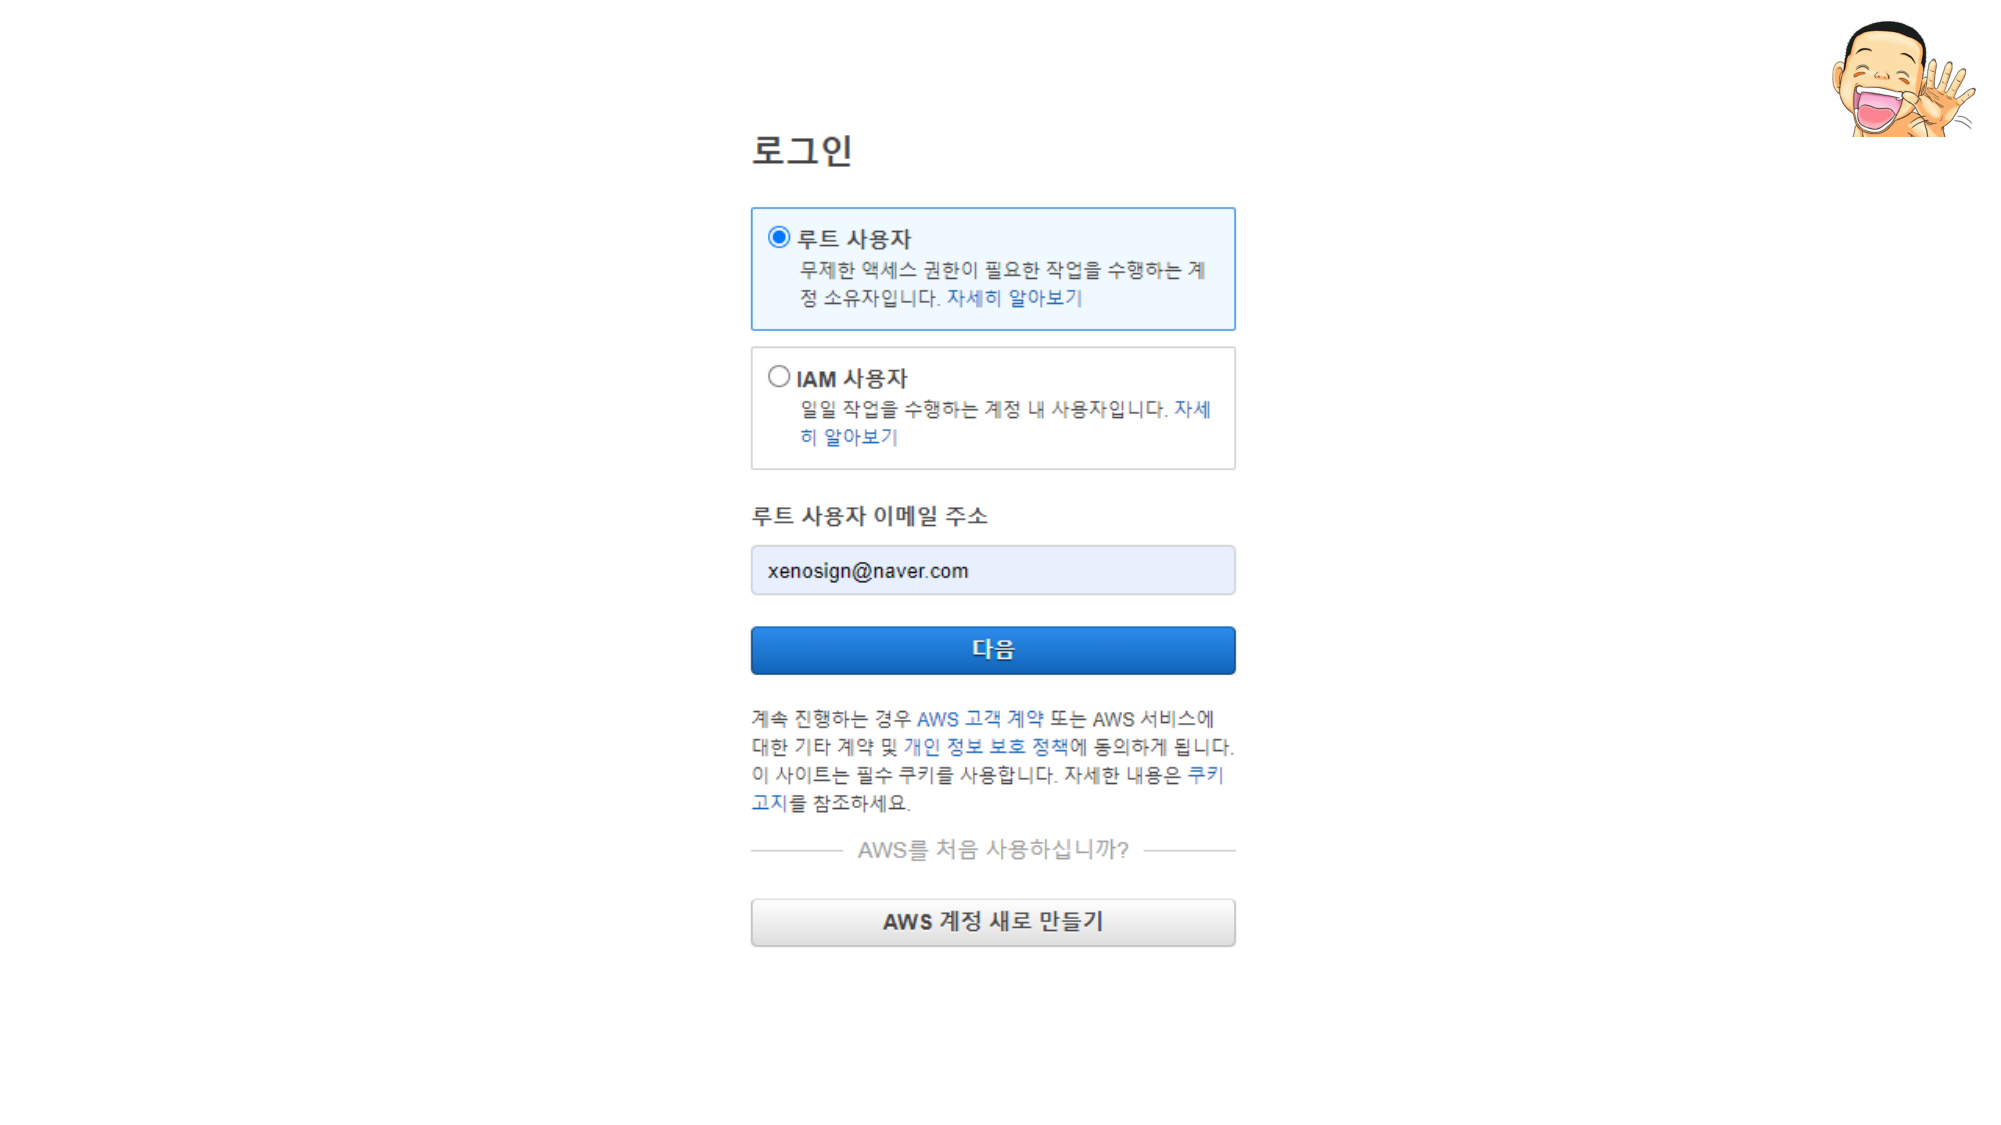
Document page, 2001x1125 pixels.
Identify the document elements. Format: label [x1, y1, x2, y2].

picture [1808, 0, 2000, 137]
picture [695, 109, 1305, 1016]
